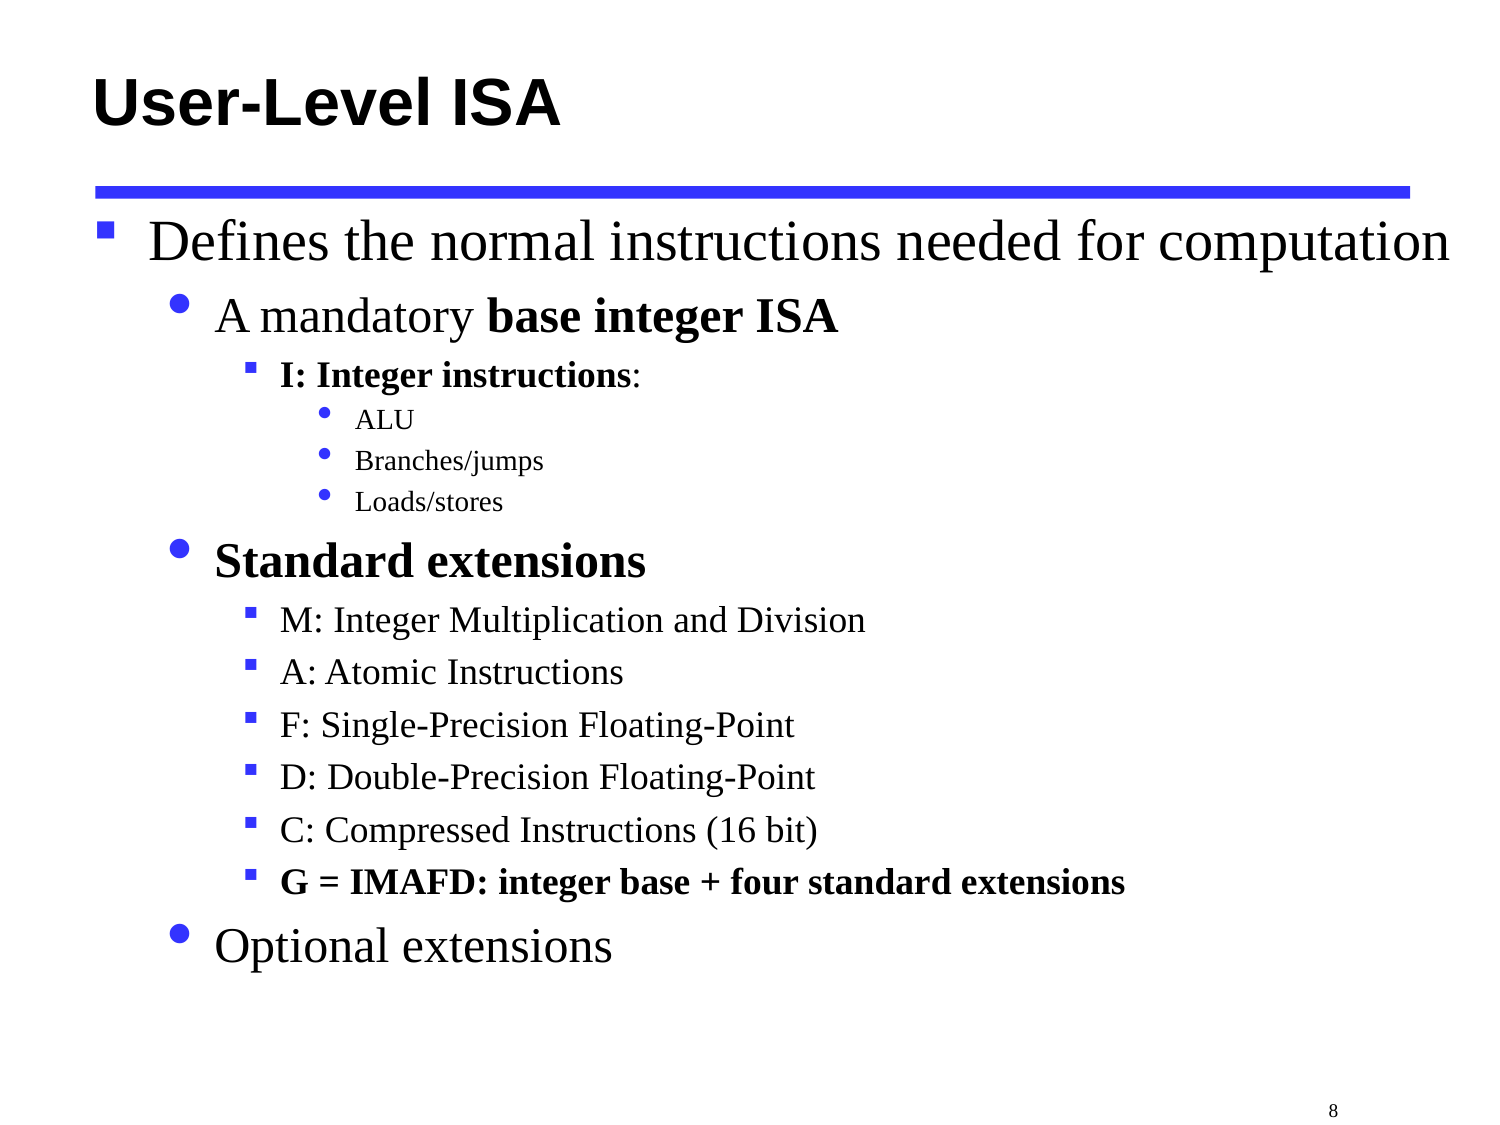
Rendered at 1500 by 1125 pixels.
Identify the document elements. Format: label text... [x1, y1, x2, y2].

list Defines the normal instructions needed for computation A mandatory base integer ISA I: Integer instructions: ALU Branches/jumps Loads/stores Standard extensions M: Integer Multiplication and Division A: Atomic Instructions F: Single-Precision Floating-Point D: Double-Precision Floating-Point C: Compressed Instructions (16 bit) G = IMAFD: integer base + four standard extensions Optional extensions [77, 195, 1483, 1087]
title User-Level ISA [77, 15, 1353, 183]
slide_number 8 [1185, 1068, 1500, 1125]
